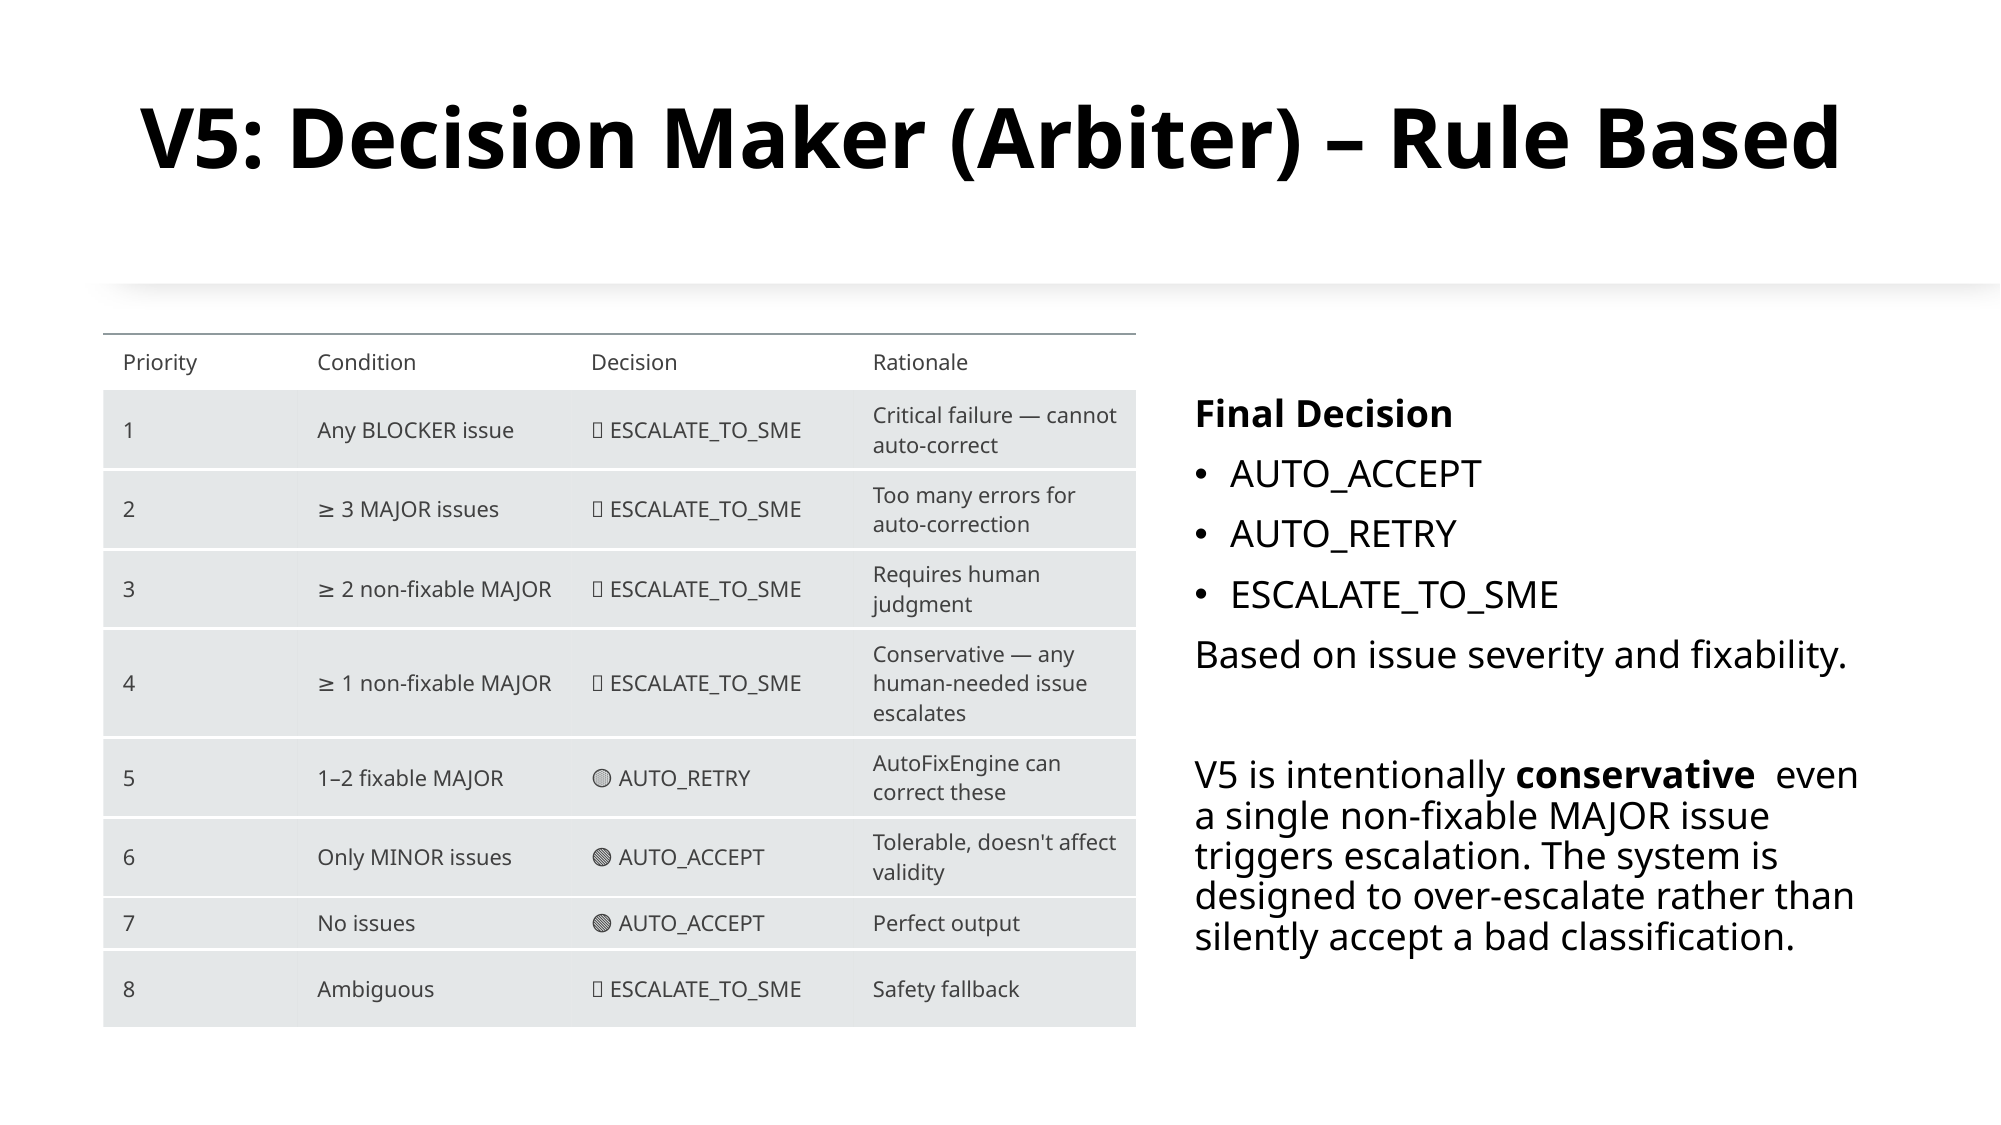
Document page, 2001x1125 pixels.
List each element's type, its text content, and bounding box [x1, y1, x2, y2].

table_cell 🔴 ESCALATE_TO_SME [571, 551, 853, 627]
table_cell 4 [103, 630, 298, 736]
table_cell 🟡 AUTO_RETRY [571, 739, 853, 816]
list Final Decision AUTO_ACCEPT AUTO_RETRY ESCALATE_TO_SME Based on issue severity and fixability. V5 is intentionally conservative even a single non-fixable MAJOR issue triggers escalation. The system is designed to over-escalate rather than silently accept a bad classification. [1179, 386, 1880, 1027]
table_cell Safety fallback [853, 951, 1136, 1027]
table_cell ≥ 3 MAJOR issues [298, 471, 571, 548]
table_cell 🟢 AUTO_ACCEPT [571, 898, 853, 948]
title V5: Decision Maker (Arbiter) – Rule Based [125, 50, 1880, 233]
table_cell Conservative — any human-needed issue escalates [853, 630, 1136, 736]
table_cell AutoFixEngine can correct these [853, 739, 1136, 816]
table_cell 2 [103, 471, 298, 548]
table_cell 5 [103, 739, 298, 816]
table_cell Critical failure — cannot auto-correct [853, 390, 1136, 468]
table_cell 3 [103, 551, 298, 627]
table_cell 🟢 AUTO_ACCEPT [571, 819, 853, 896]
table_cell Tolerable, doesn't affect validity [853, 819, 1136, 896]
text_box [0, 285, 2000, 1125]
table_header Condition [298, 335, 571, 390]
table_cell Perfect output [853, 898, 1136, 948]
table_cell 🔴 ESCALATE_TO_SME [571, 630, 853, 736]
table_header Rationale [853, 335, 1136, 390]
text_box [0, 0, 2000, 285]
table_cell 8 [103, 951, 298, 1027]
table_cell 7 [103, 898, 298, 948]
table_cell 🔴 ESCALATE_TO_SME [571, 951, 853, 1027]
table_cell 1–2 fixable MAJOR [298, 739, 571, 816]
table_cell Ambiguous [298, 951, 571, 1027]
table_cell ≥ 1 non-fixable MAJOR [298, 630, 571, 736]
table_cell Only MINOR issues [298, 819, 571, 896]
table_cell ≥ 2 non-fixable MAJOR [298, 551, 571, 627]
table_cell 🔴 ESCALATE_TO_SME [571, 471, 853, 548]
table_cell Too many errors for auto-correction [853, 471, 1136, 548]
table_cell Requires human judgment [853, 551, 1136, 627]
table_header Decision [571, 335, 853, 390]
table_cell 1 [103, 390, 298, 468]
table_header Priority [103, 335, 298, 390]
table_cell 6 [103, 819, 298, 896]
table_cell No issues [298, 898, 571, 948]
table_cell Any BLOCKER issue [298, 390, 571, 468]
table_cell 🔴 ESCALATE_TO_SME [571, 390, 853, 468]
